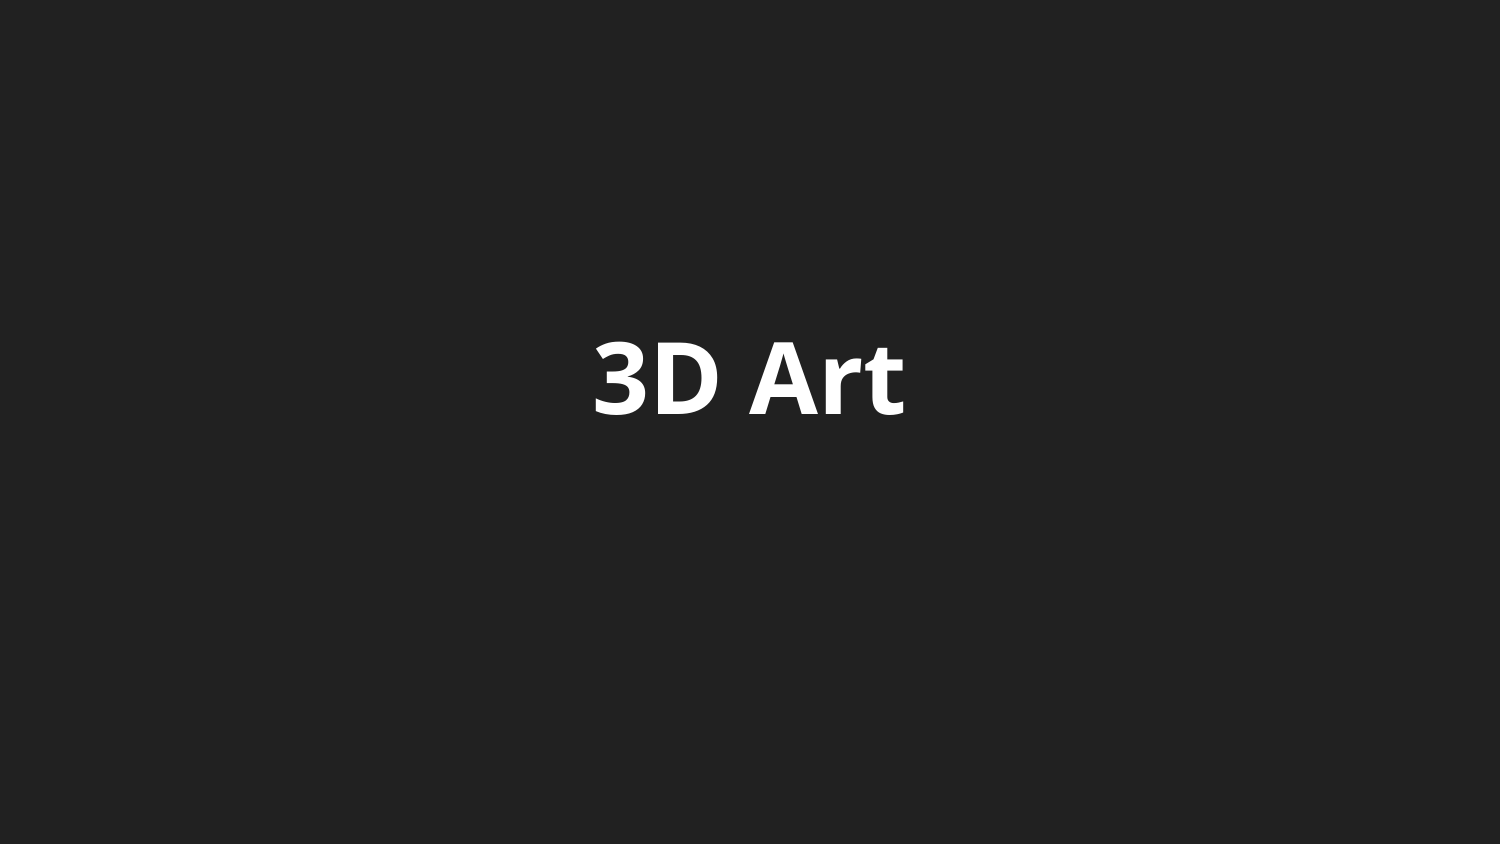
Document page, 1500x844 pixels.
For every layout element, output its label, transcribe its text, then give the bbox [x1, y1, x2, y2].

title 3D Art [112, 259, 1388, 450]
